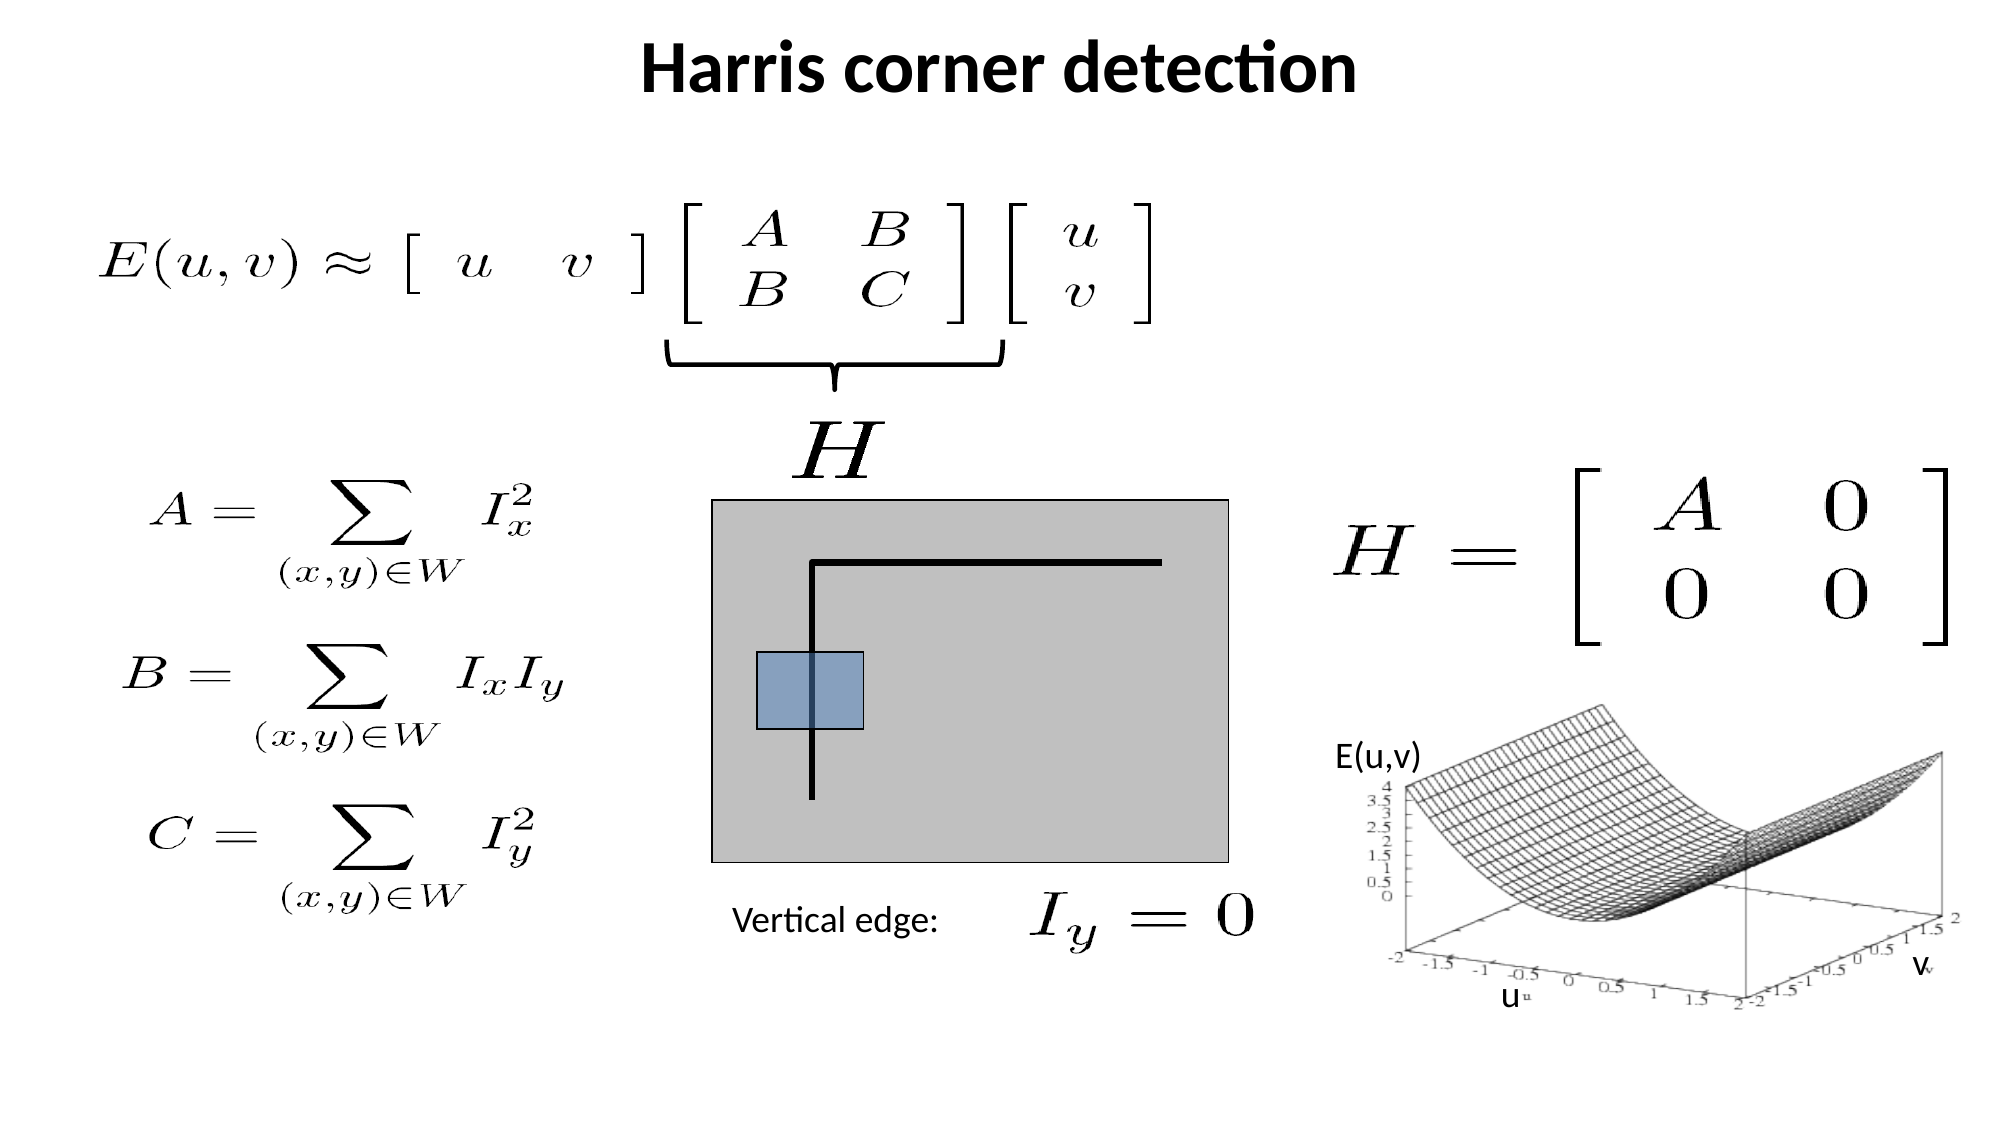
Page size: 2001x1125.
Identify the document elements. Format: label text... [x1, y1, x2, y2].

picture [116, 637, 573, 761]
text_box [666, 339, 1003, 390]
picture [145, 476, 543, 595]
picture [90, 198, 1161, 329]
picture [145, 799, 540, 915]
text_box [711, 499, 1229, 863]
picture [1316, 462, 1958, 660]
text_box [1299, 662, 2000, 1057]
picture [1022, 882, 1267, 954]
title Harris corner detection [33, 0, 1967, 125]
picture [785, 414, 887, 482]
text_box Vertical edge: [717, 887, 963, 948]
